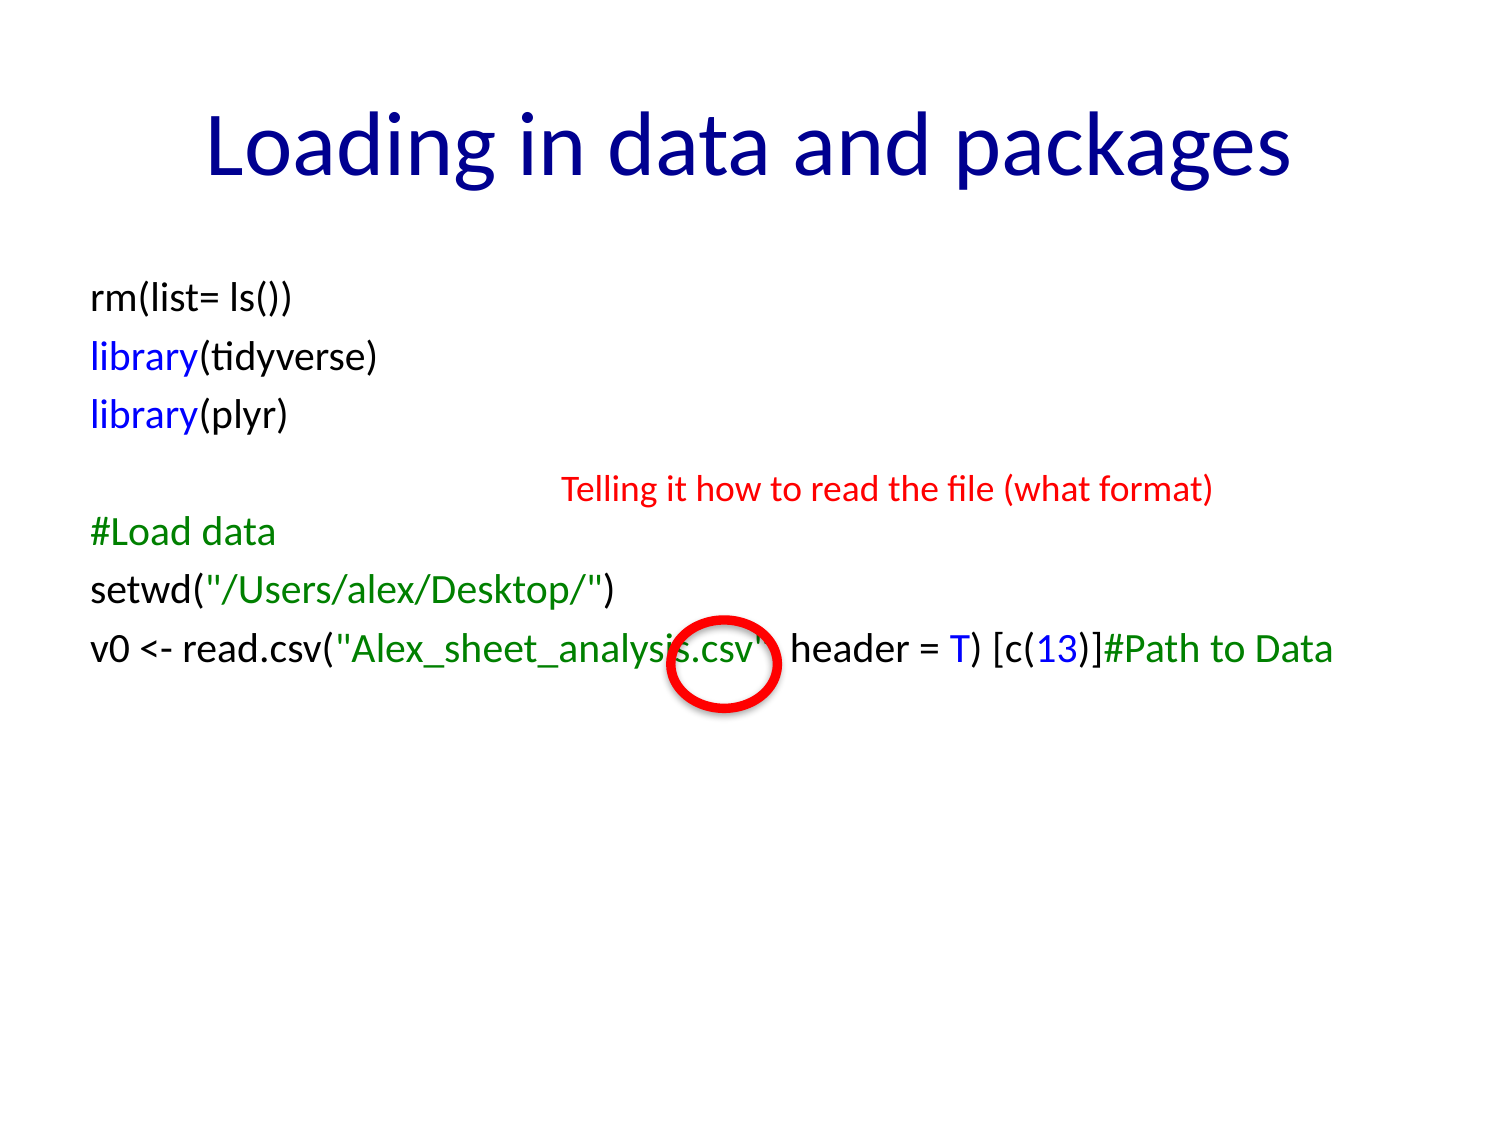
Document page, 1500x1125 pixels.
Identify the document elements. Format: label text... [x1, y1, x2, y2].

title Loading in data and packages [75, 45, 1425, 233]
text_box [669, 619, 779, 710]
text_box Telling it how to read the file (what format) [546, 456, 1500, 517]
list rm(list= ls()) library(tidyverse) library(plyr) #Load data setwd("/Users/alex/Desktop/") v0 <- read.csv("Alex_sheet_analysis.csv", header = T) [c(13)]#Path to Data [75, 262, 1425, 1005]
